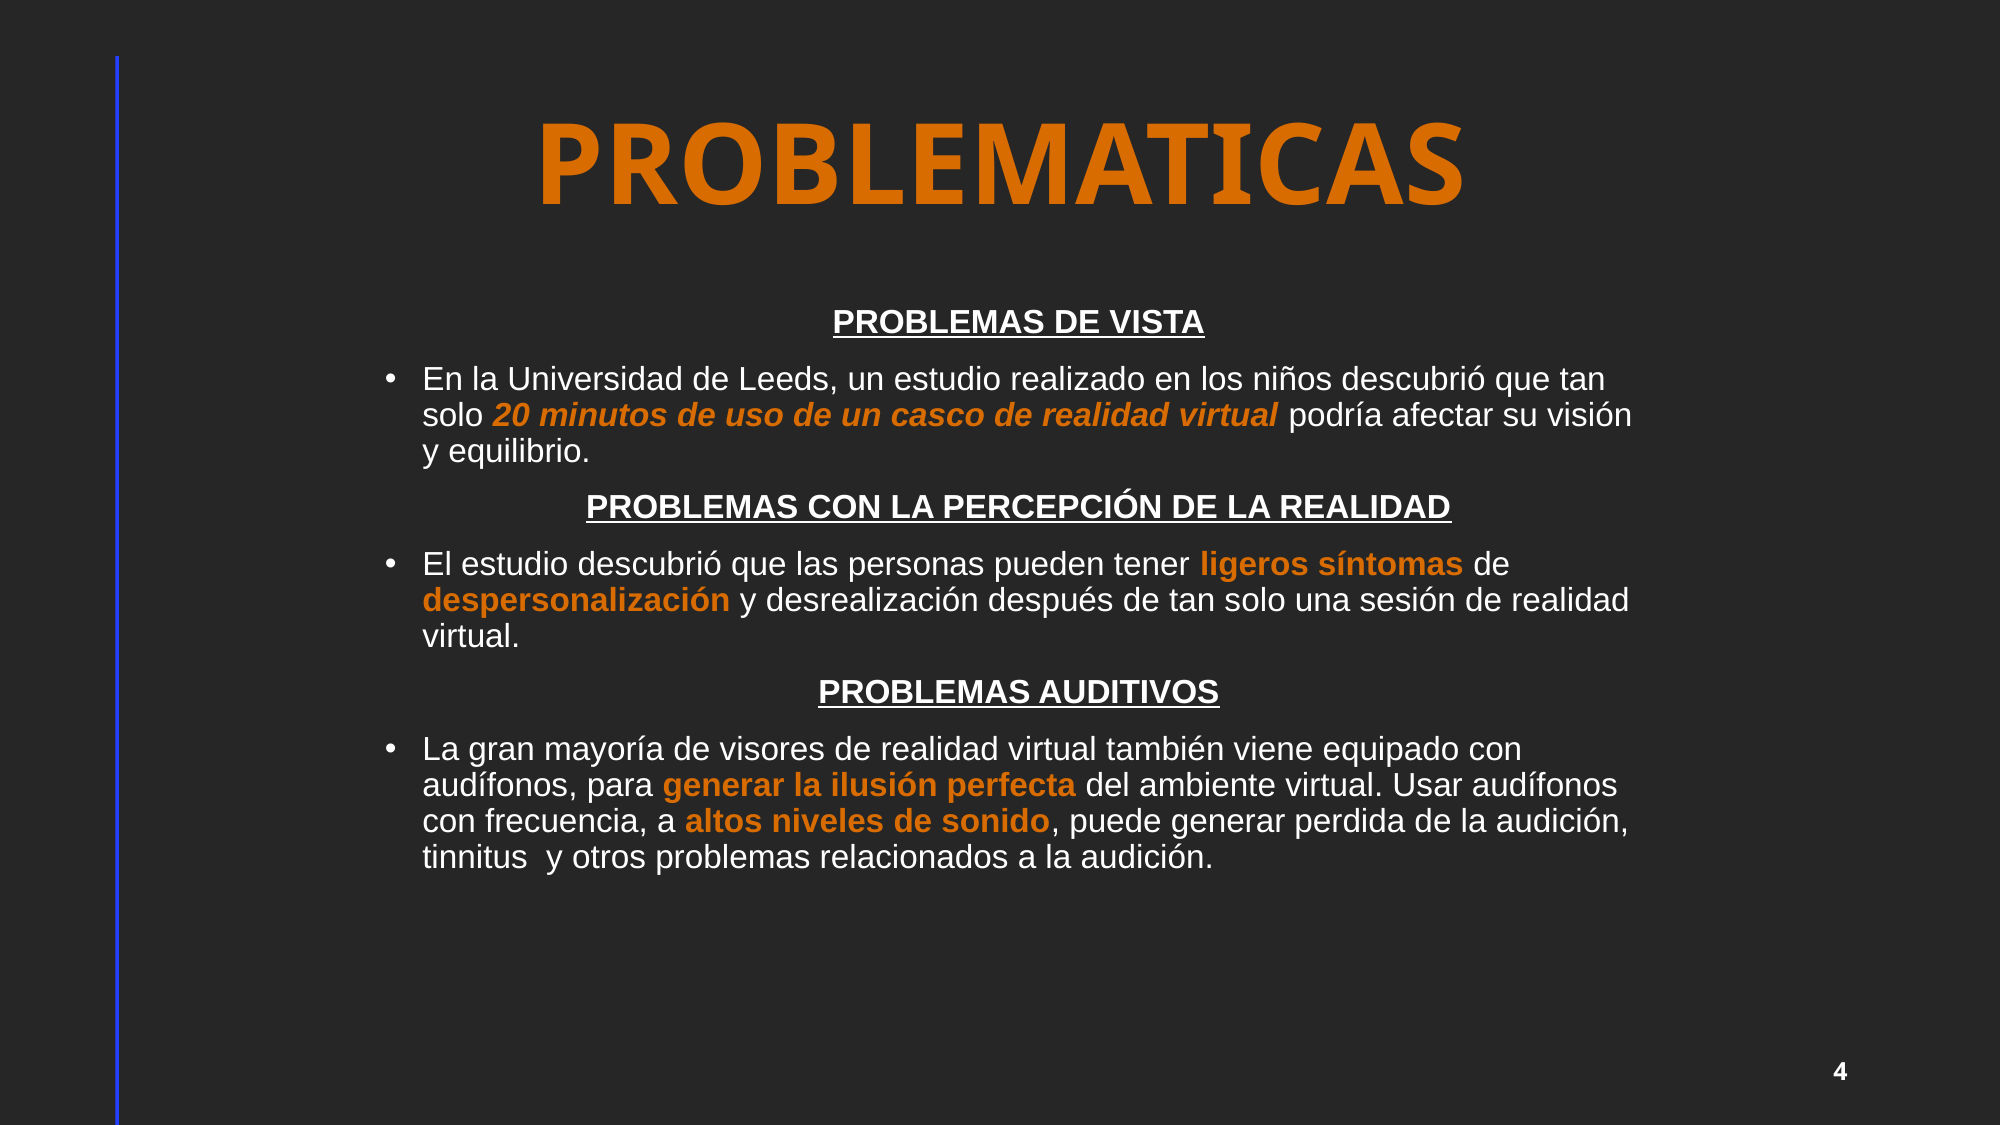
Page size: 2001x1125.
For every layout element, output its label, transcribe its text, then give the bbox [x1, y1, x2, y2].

title PROBLEMATICAS [137, 59, 1863, 278]
list PROBLEMAS DE VISTA En la Universidad de Leeds, un estudio realizado en los niños descubrió que tan solo 20 minutos de uso de un casco de realidad virtual podría afectar su visión y equilibrio. PROBLEMAS CON LA PERCEPCIÓN DE LA REALIDAD El estudio descubrió que las personas pueden tener ligeros síntomas de despersonalización y desrealización después de tan solo una sesión de realidad virtual. PROBLEMAS AUDITIVOS La gran mayoría de visores de realidad virtual también viene equipado con audífonos, para generar la ilusión perfecta del ambiente virtual. Usar audífonos con frecuencia, a altos niveles de sonido, puede generar perdida de la audición, tinnitus y otros problemas relacionados a la audición. [369, 297, 1669, 1012]
slide_number 4 [1412, 1042, 1863, 1103]
